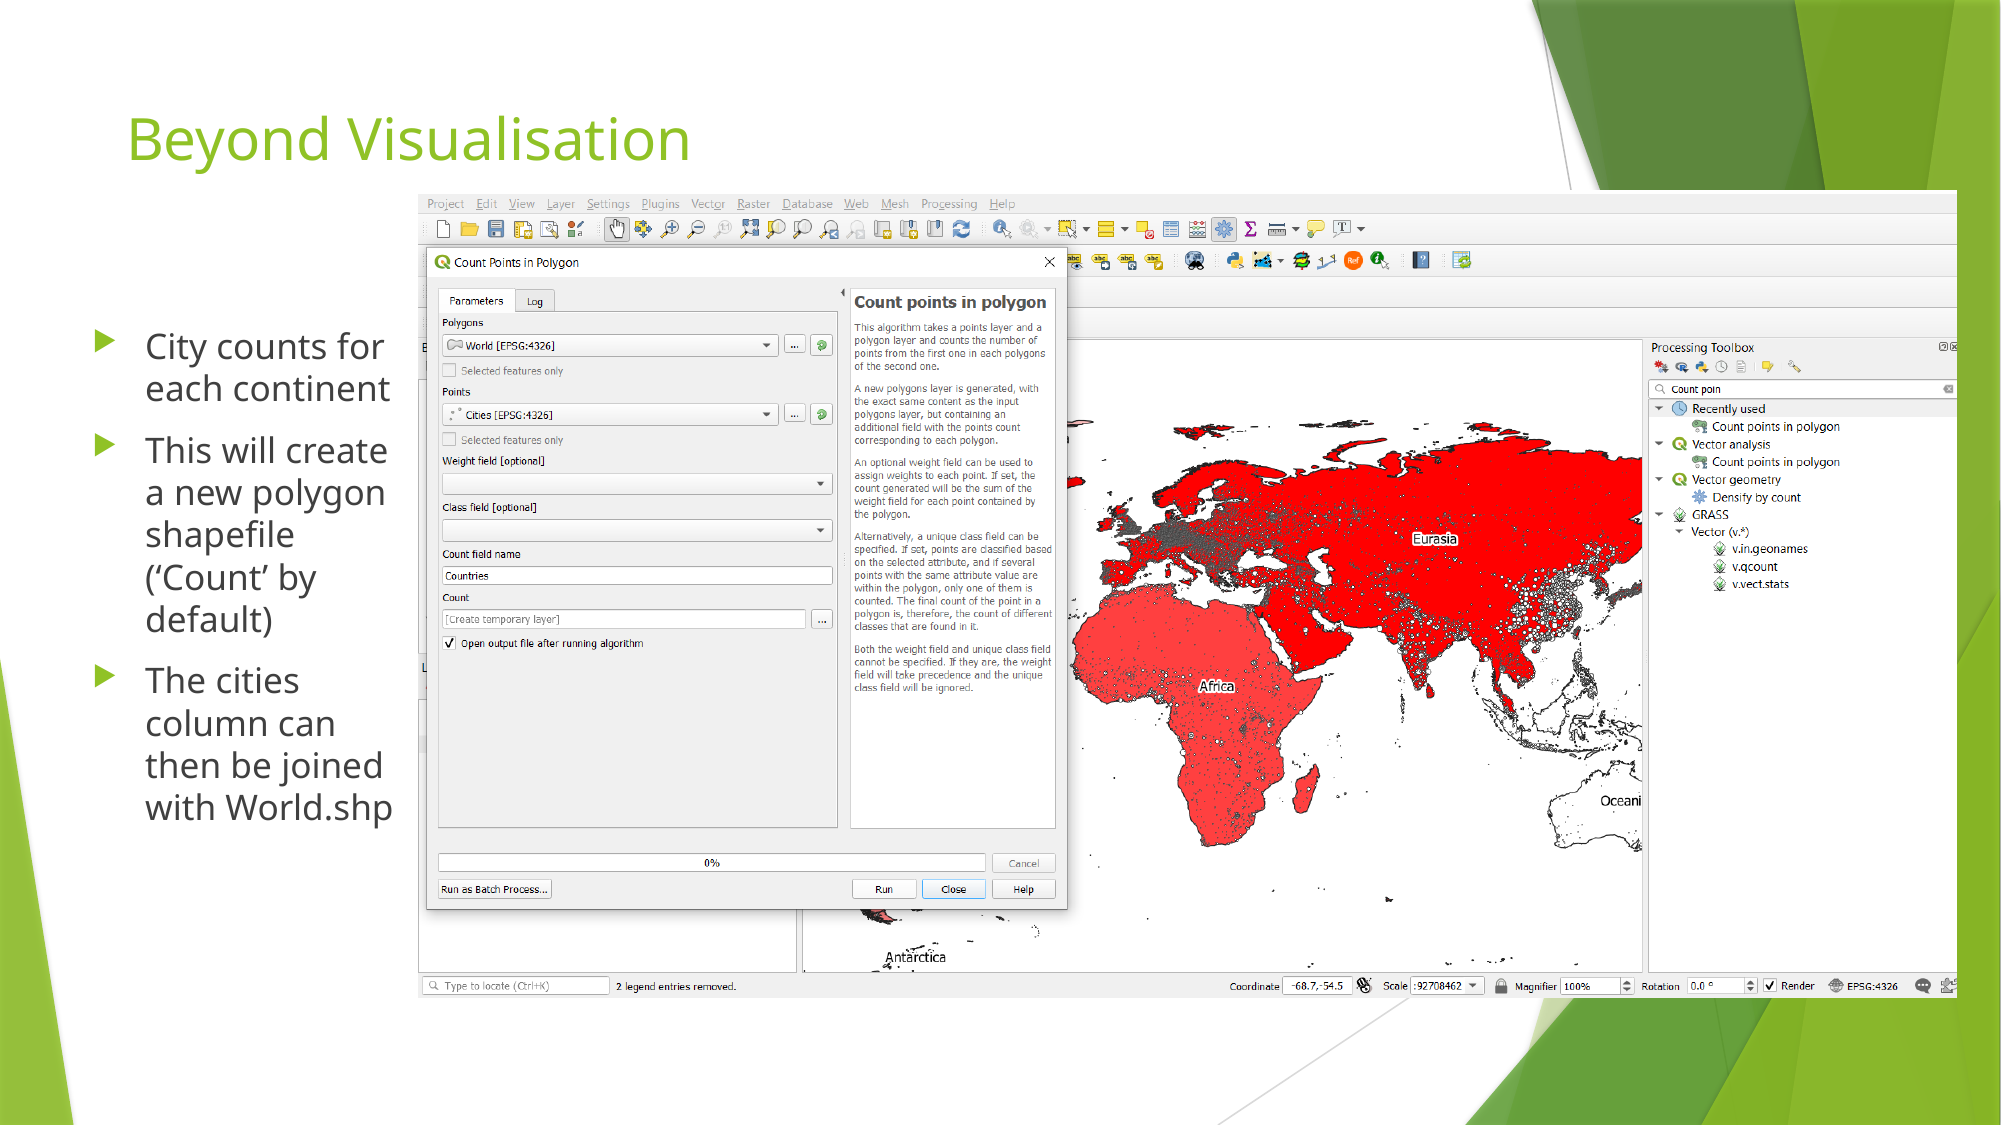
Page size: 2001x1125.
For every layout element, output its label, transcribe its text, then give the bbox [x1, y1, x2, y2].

title Beyond Visualisation [111, 99, 867, 316]
picture [417, 190, 1957, 999]
list City counts for each continent This will create a new polygon shapefile (‘Count’ by default) The cities column can then be joined with World.shp [77, 316, 412, 935]
